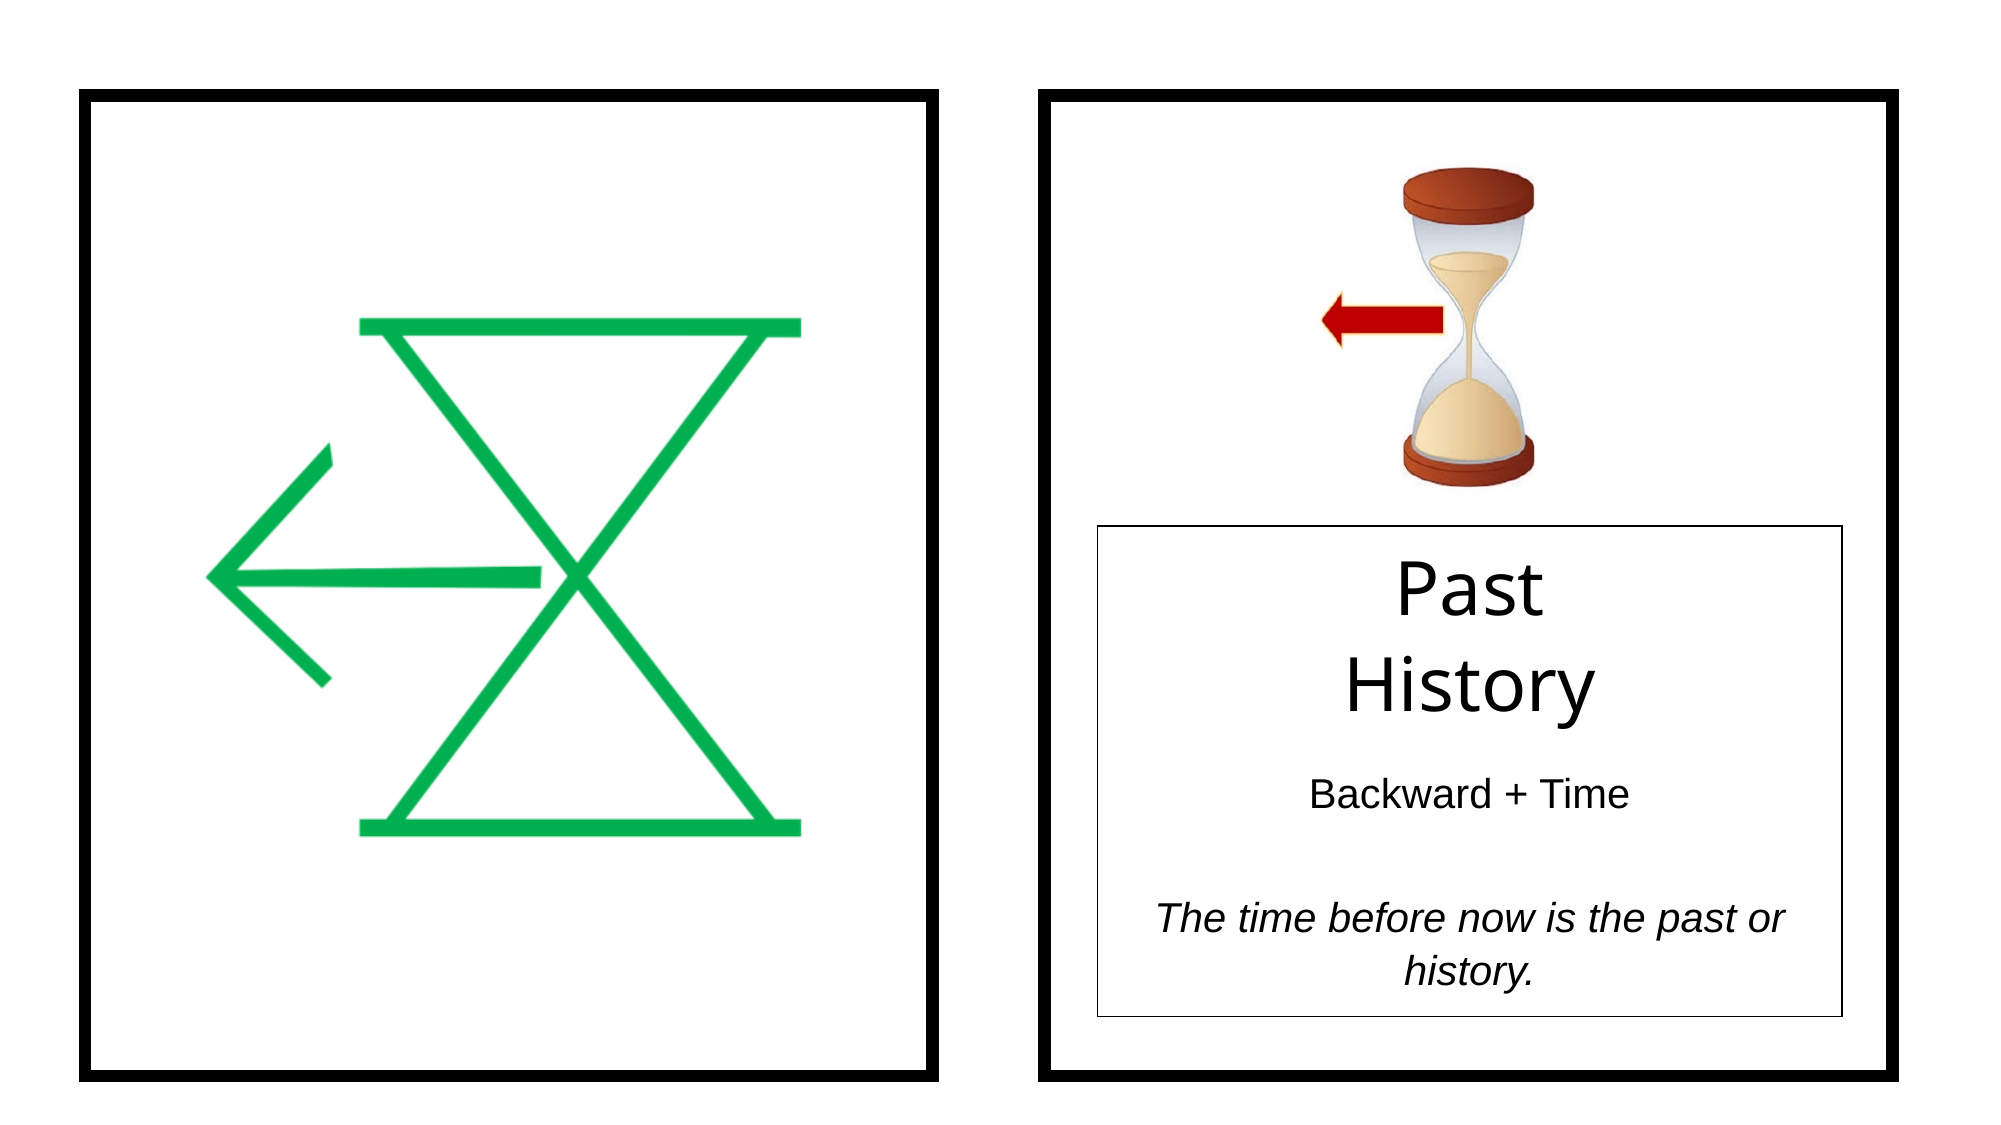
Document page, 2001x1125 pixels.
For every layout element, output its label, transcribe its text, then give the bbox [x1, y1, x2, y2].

text_box Past History Backward + Time The time before now is the past or history. [1097, 526, 1843, 1017]
picture [196, 303, 837, 887]
text_box [1044, 95, 1893, 1077]
picture [1209, 148, 1719, 527]
text_box [84, 95, 934, 1077]
